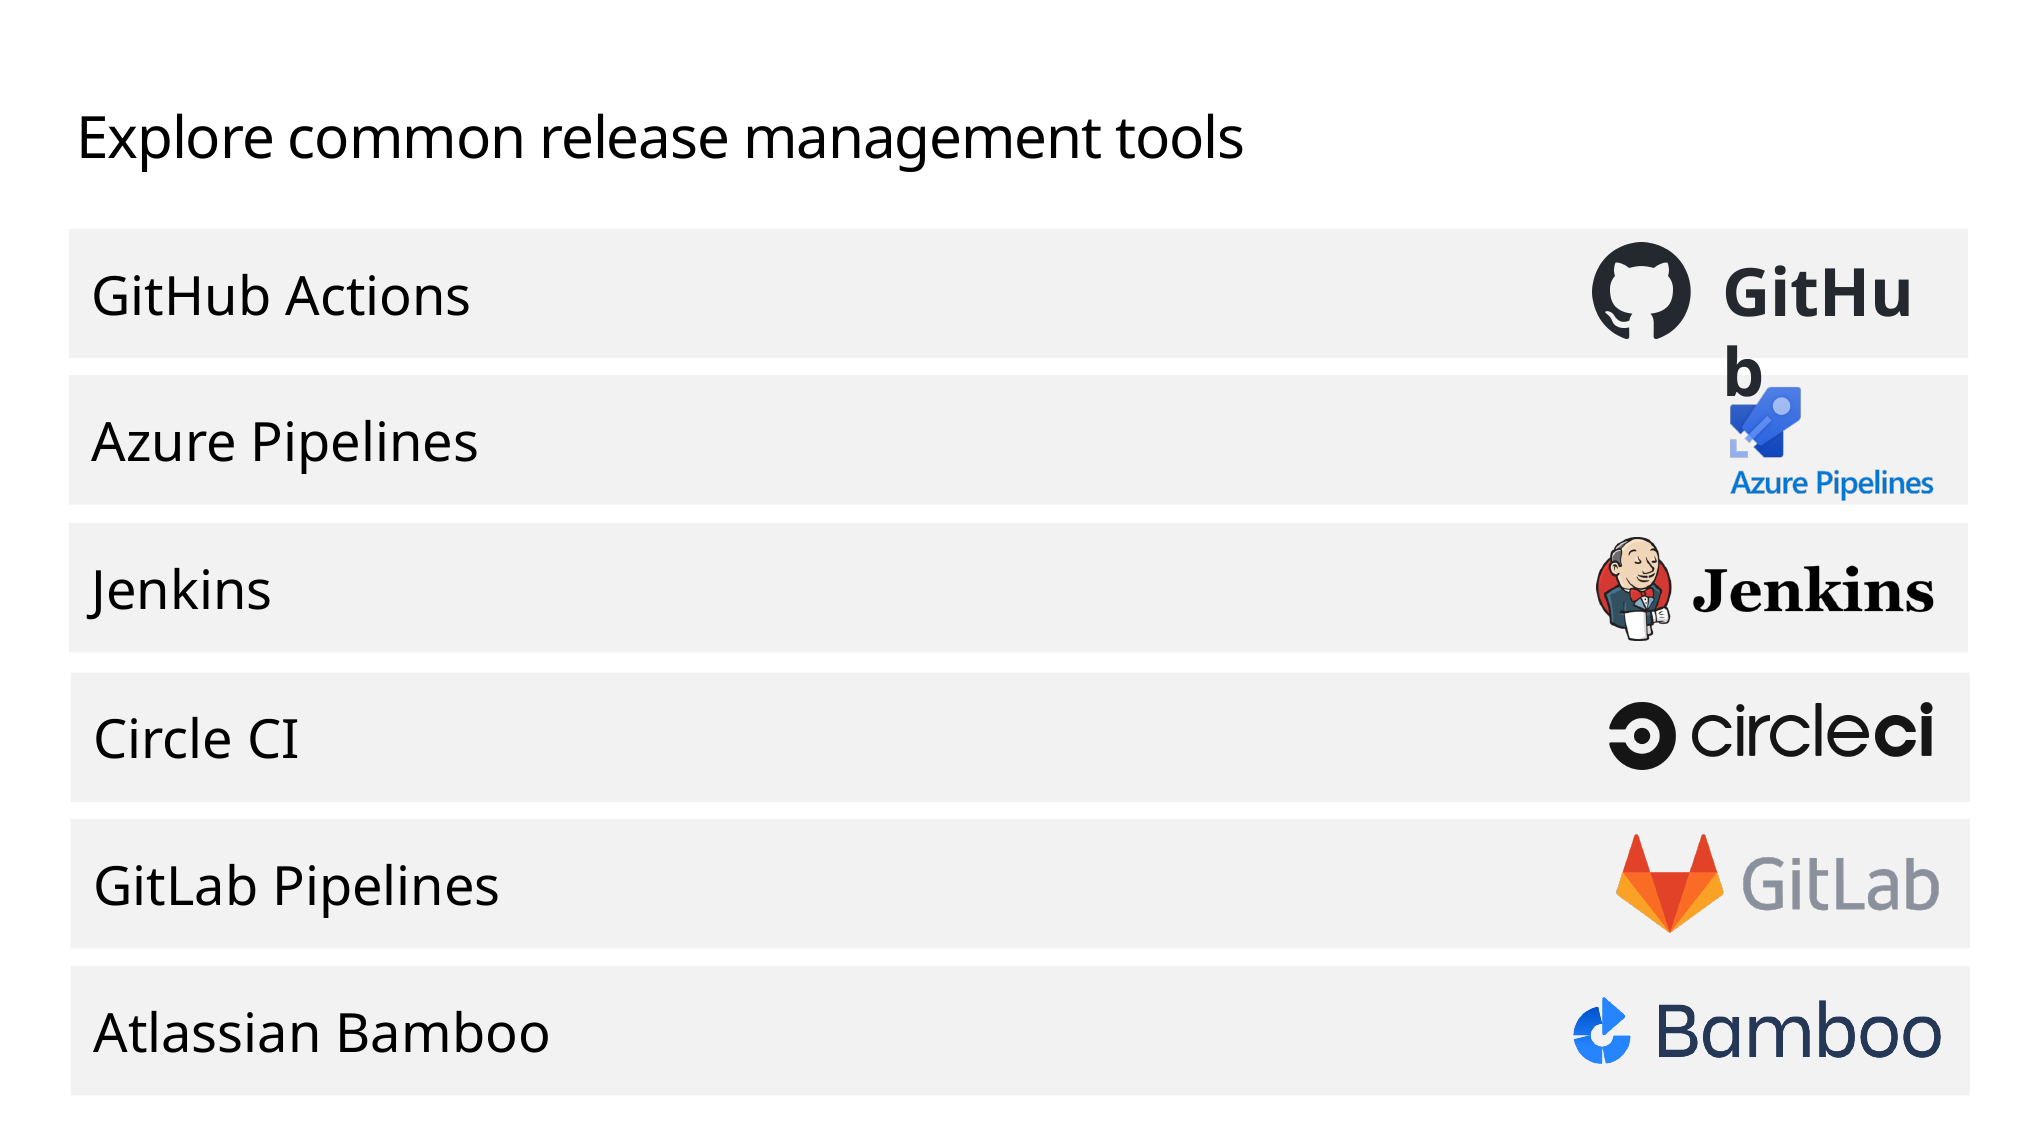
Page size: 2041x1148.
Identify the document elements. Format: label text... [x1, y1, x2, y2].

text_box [68, 522, 1969, 653]
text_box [70, 965, 1971, 1096]
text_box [68, 374, 1969, 505]
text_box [68, 228, 1969, 359]
title Explore common release management tools [76, 103, 1969, 172]
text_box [70, 818, 1971, 949]
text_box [70, 672, 1971, 803]
